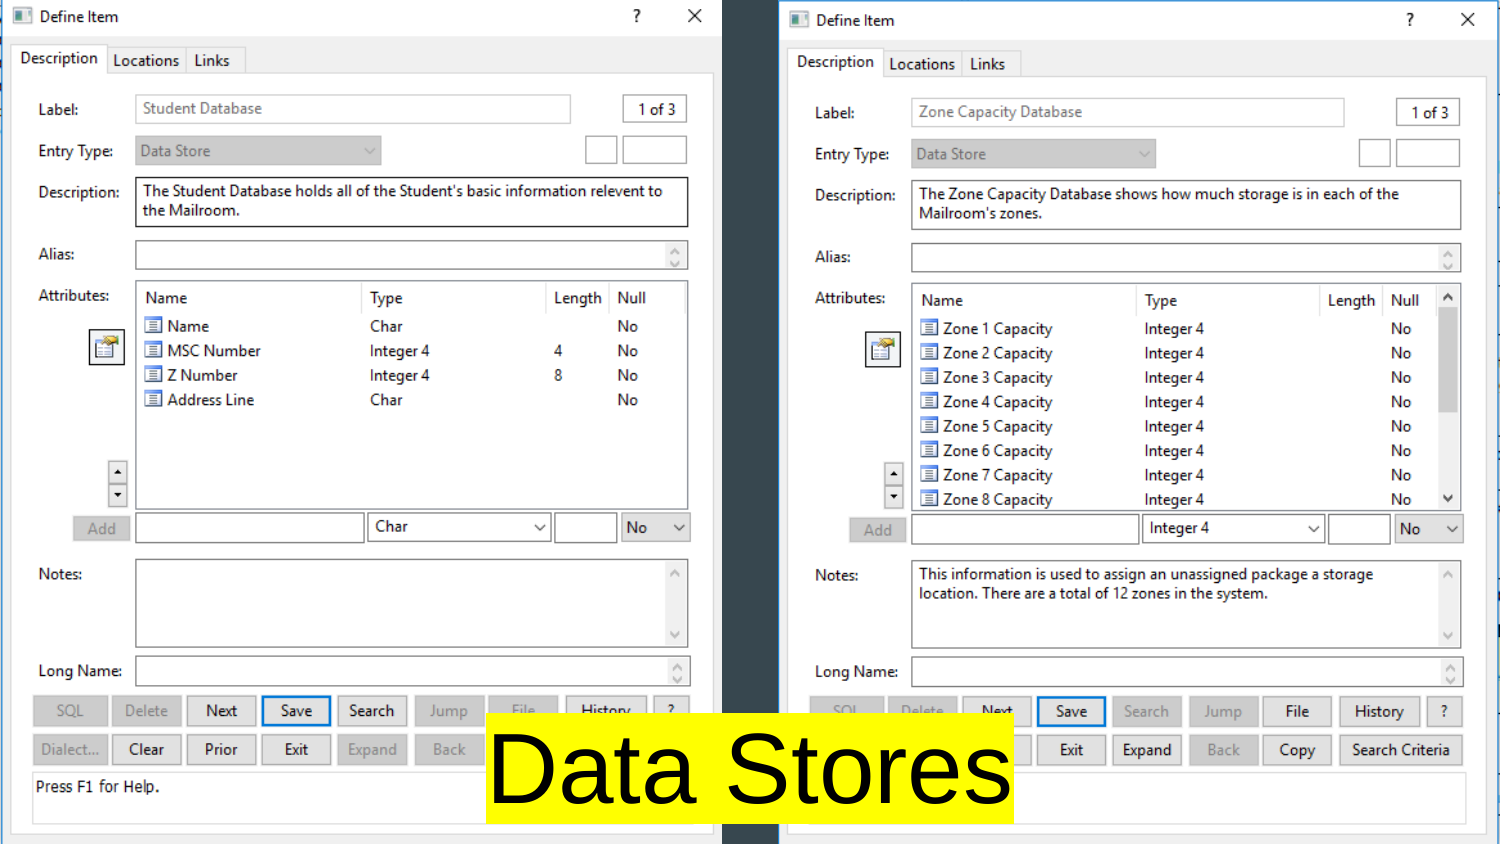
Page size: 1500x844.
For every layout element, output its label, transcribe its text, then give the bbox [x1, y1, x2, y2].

text_box Data Stores [726, 688, 772, 825]
picture [777, 0, 1500, 844]
picture [0, 0, 722, 844]
